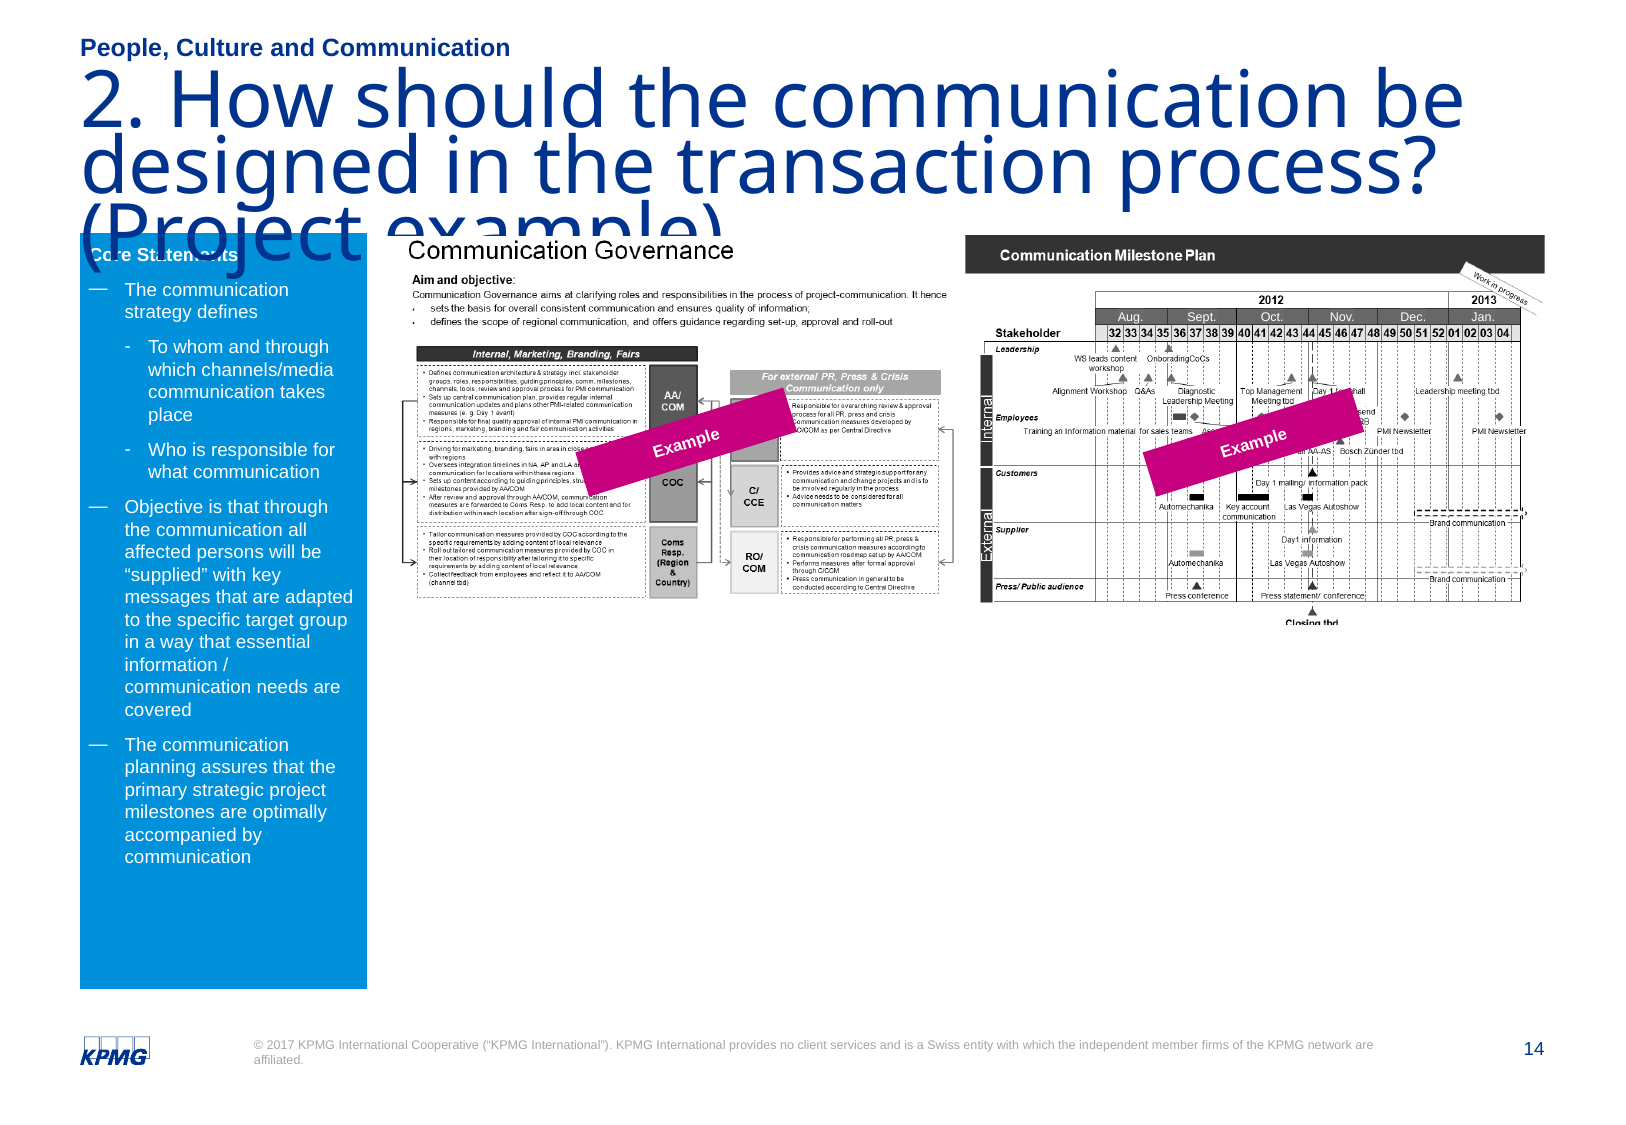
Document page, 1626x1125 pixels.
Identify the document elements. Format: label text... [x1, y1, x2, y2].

list Core Statements: The communication strategy defines To whom and through which channels/media communication takes place Who is responsible for what communication Objective is that through the communication all affected persons will be “supplied” with key messages that are adapted to the specific target group in a way that essential information / communication needs are covered The communication planning assures that the primary strategic project milestones are optimally accompanied by communication [80, 233, 367, 989]
list People, Culture and Communication [80, 33, 1490, 62]
picture [383, 235, 1545, 625]
title 2. How should the communication be designed in the transaction process? (Project example) [80, 74, 1544, 193]
